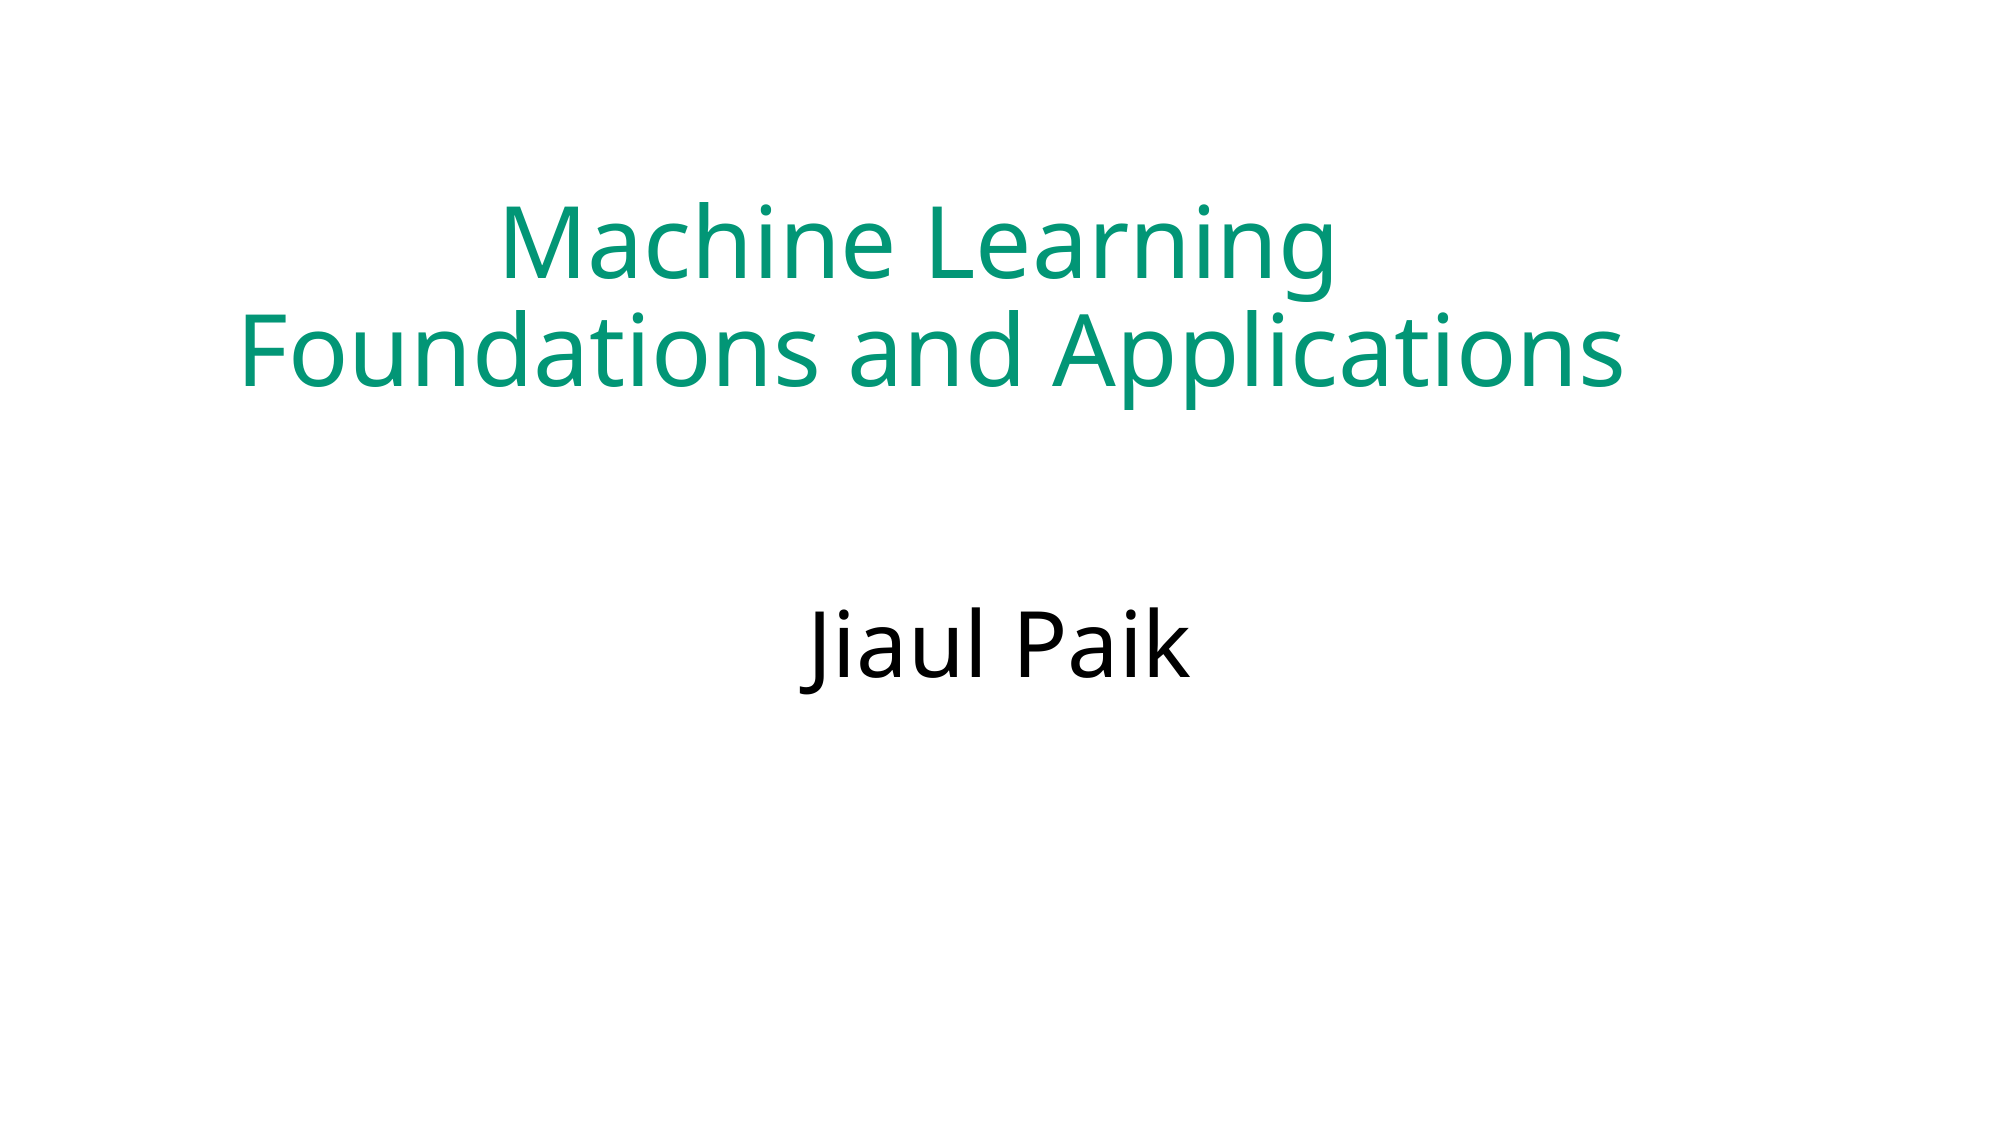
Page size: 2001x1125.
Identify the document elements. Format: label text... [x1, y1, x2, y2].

text_box Jiaul Paik [249, 590, 1750, 863]
text_box Machine Learning Foundations and Applications [114, 184, 1750, 416]
